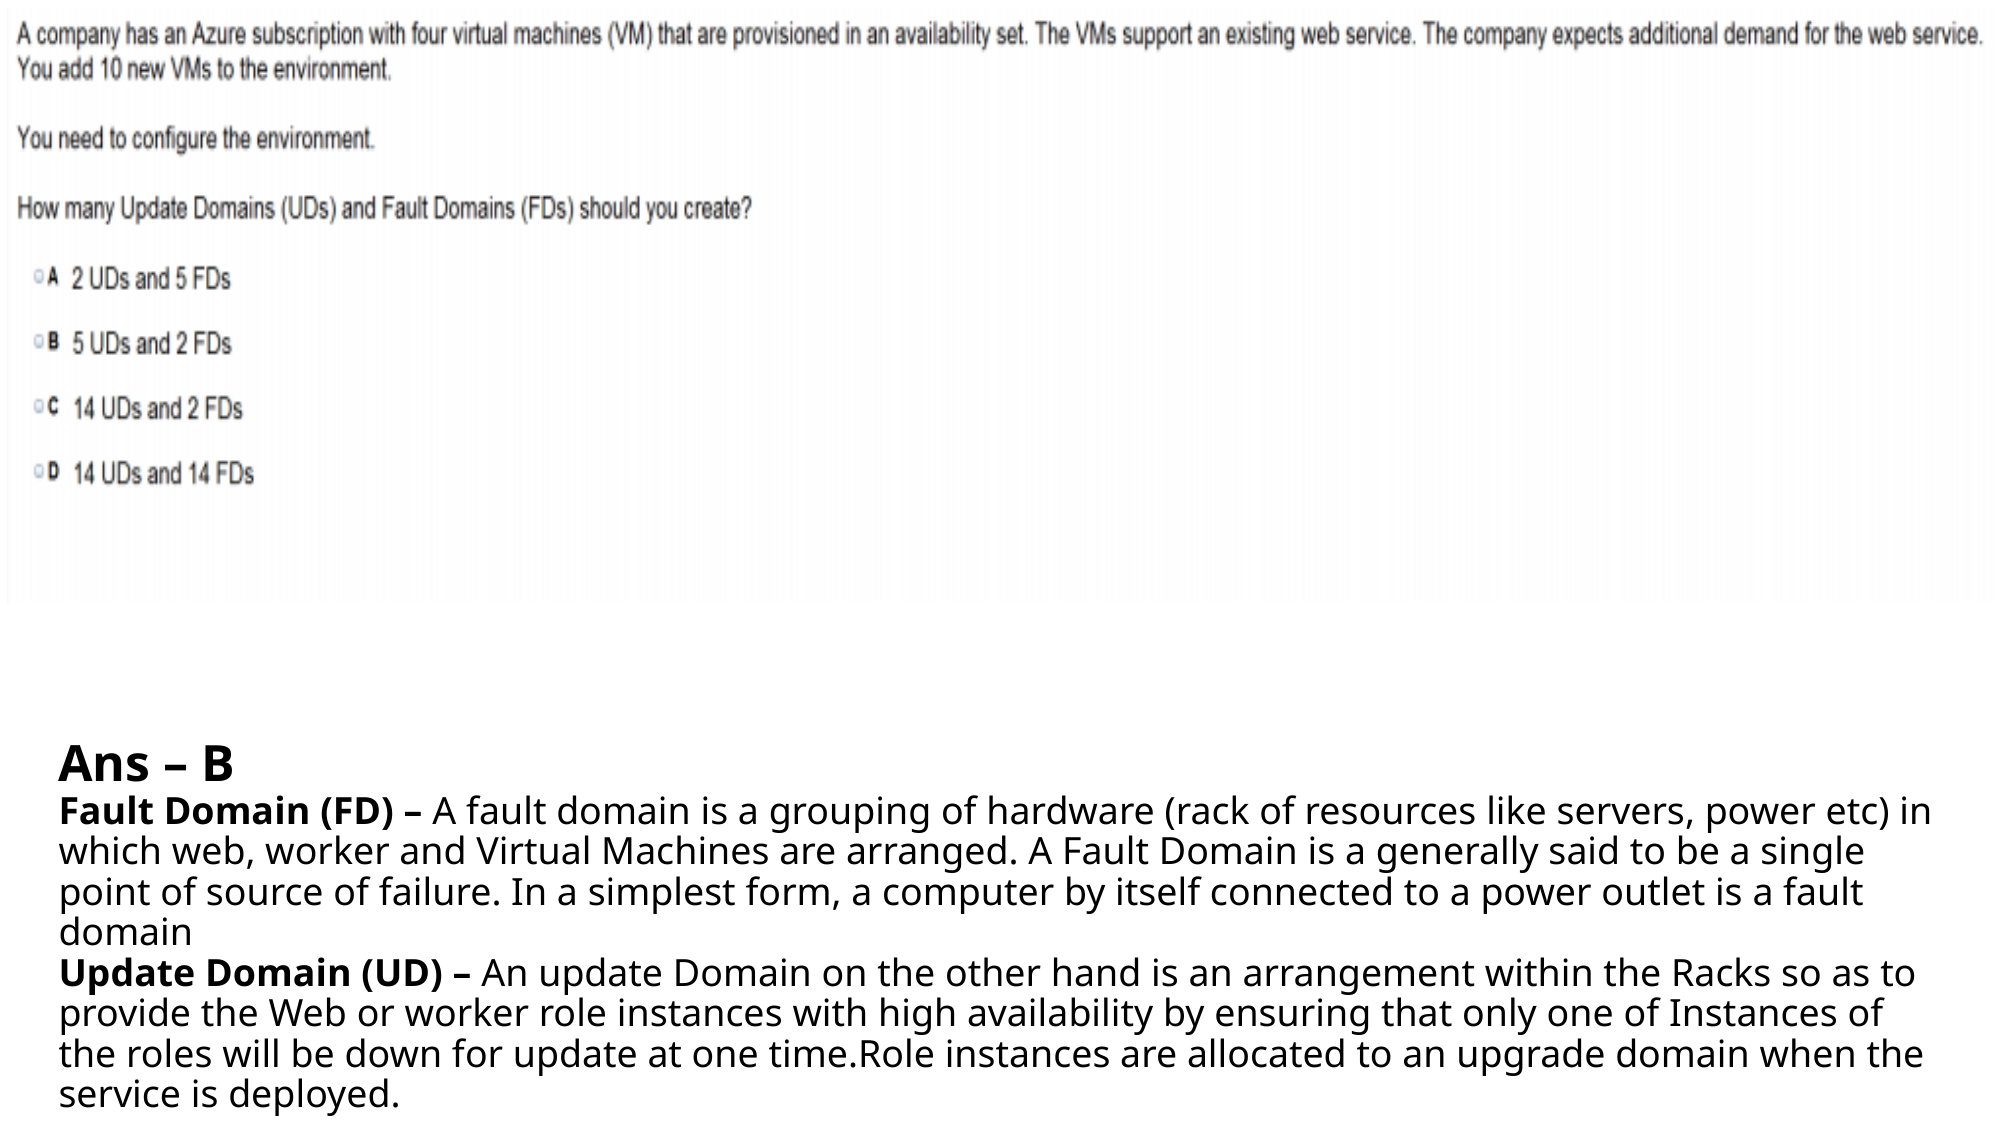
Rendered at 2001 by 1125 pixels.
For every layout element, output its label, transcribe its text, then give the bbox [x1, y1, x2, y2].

title Ans – B Fault Domain (FD) – A fault domain is a grouping of hardware (rack of resources like servers, power etc) in which web, worker and Virtual Machines are arranged. A Fault Domain is a generally said to be a single point of source of failure. In a simplest form, a computer by itself connected to a power outlet is a fault domain Update Domain (UD) – An update Domain on the other hand is an arrangement within the Racks so as to provide the Web or worker role instances with high availability by ensuring that only one of Instances of the roles will be down for update at one time.Role instances are allocated to an upgrade domain when the service is deployed. [43, 915, 1966, 1107]
picture [7, 8, 1994, 603]
